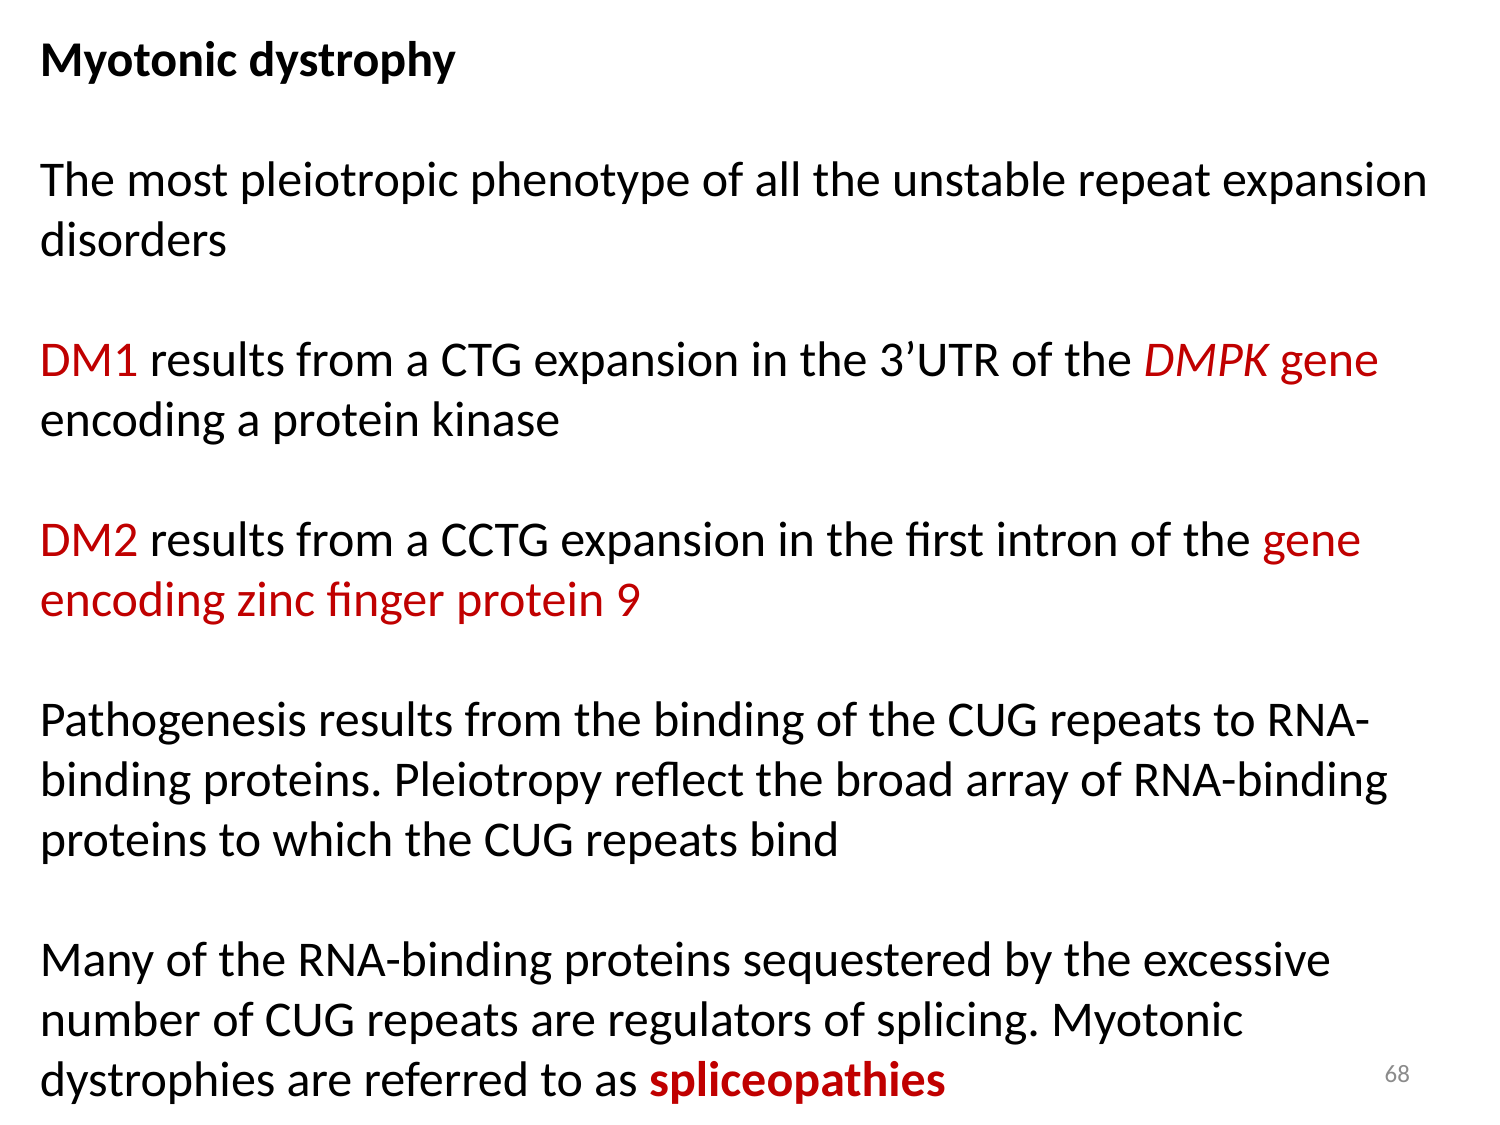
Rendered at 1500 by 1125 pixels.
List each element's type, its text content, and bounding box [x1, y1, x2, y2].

text_box Myotonic dystrophy The most pleiotropic phenotype of all the unstable repeat expansion disorders DM1 results from a CTG expansion in the 3’UTR of the DMPK gene encoding a protein kinase DM2 results from a CCTG expansion in the first intron of the gene encoding zinc finger protein 9 Pathogenesis results from the binding of the CUG repeats to RNA-binding proteins. Pleiotropy reflect the broad array of RNA-binding proteins to which the CUG repeats bind Many of the RNA-binding proteins sequestered by the excessive number of CUG repeats are regulators of splicing. Myotonic dystrophies are referred to as spliceopathies [24, 19, 1475, 1114]
